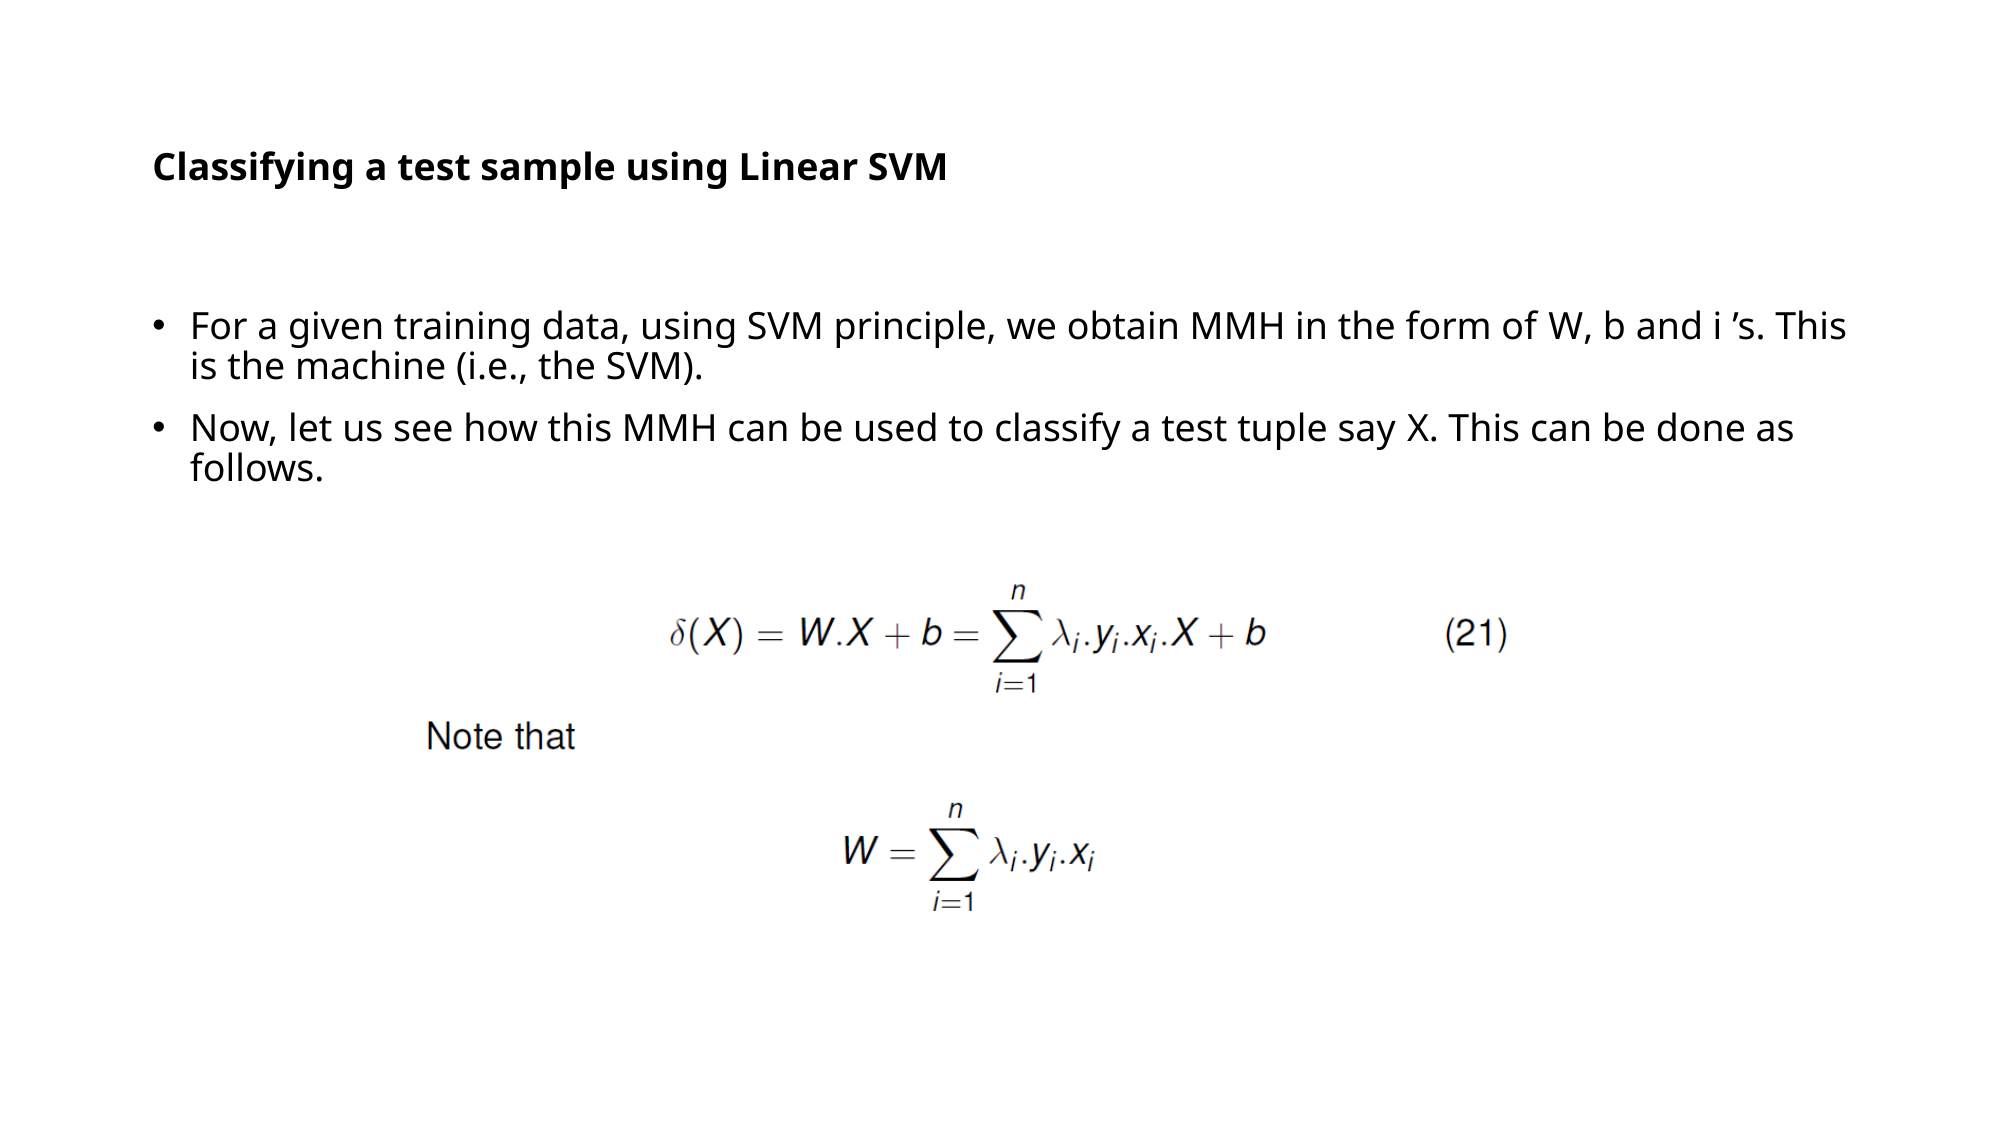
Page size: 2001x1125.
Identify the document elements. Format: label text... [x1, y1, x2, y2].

title Classifying a test sample using Linear SVM [137, 59, 1863, 278]
picture [395, 562, 1520, 941]
list For a given training data, using SVM principle, we obtain MMH in the form of W, b and i ’s. This is the machine (i.e., the SVM). Now, let us see how this MMH can be used to classify a test tuple say X. This can be done as follows. [137, 299, 1863, 1014]
